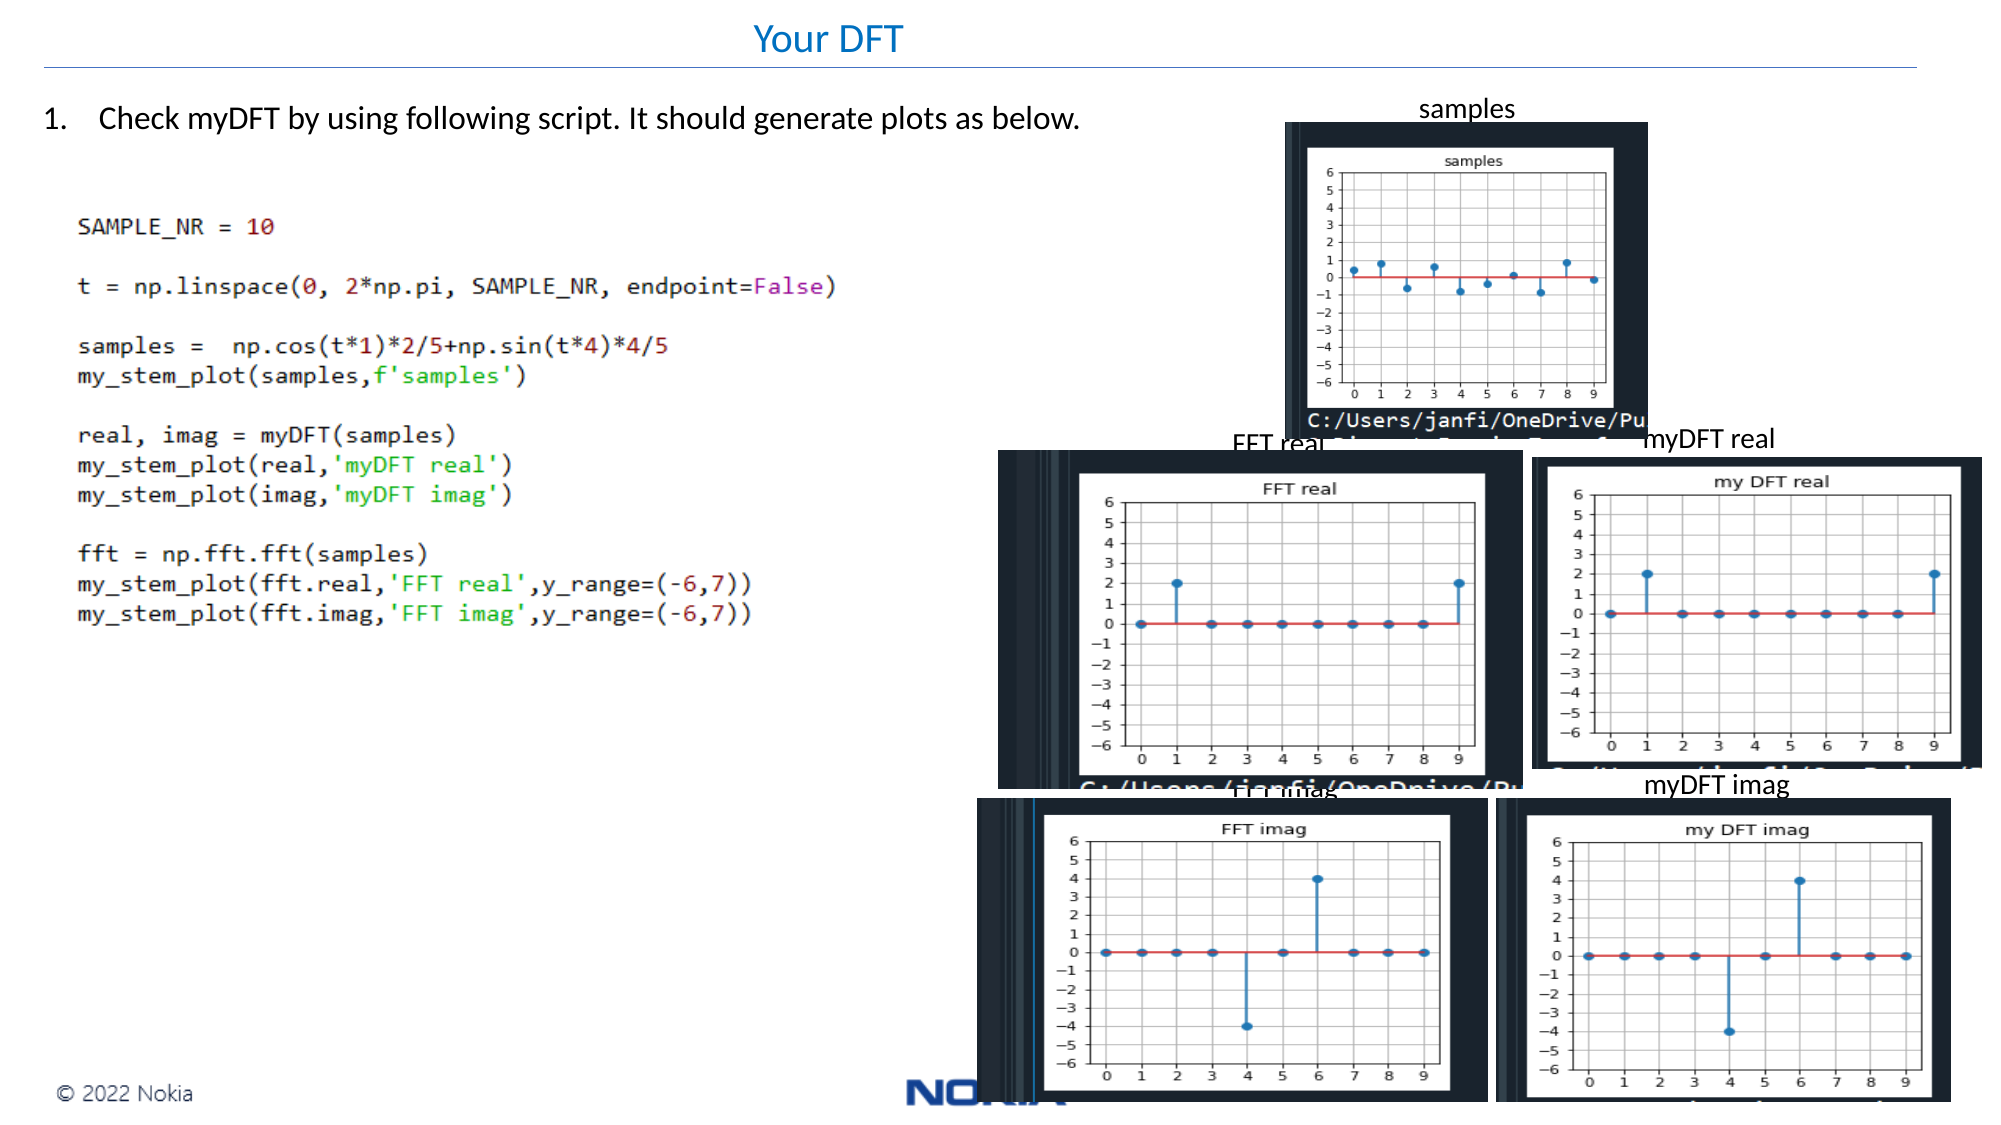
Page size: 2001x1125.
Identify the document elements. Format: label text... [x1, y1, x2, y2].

text_box FFT real [1217, 416, 1359, 450]
picture [73, 208, 838, 640]
picture [998, 450, 1523, 789]
picture [1496, 798, 1951, 1102]
text_box Check myDFT by using following script. It should generate plots as below. [27, 68, 1104, 144]
text_box myDFT real [1627, 412, 1817, 457]
text_box Your DFT [43, 0, 1614, 67]
text_box FFT imag [1217, 789, 1359, 798]
picture [1285, 122, 1648, 439]
text_box samples [1404, 82, 1545, 122]
picture [1532, 457, 1982, 769]
text_box myDFT imag [1629, 769, 1818, 798]
picture [36, 798, 1488, 1111]
slide_number 118 [1412, 1042, 1863, 1103]
